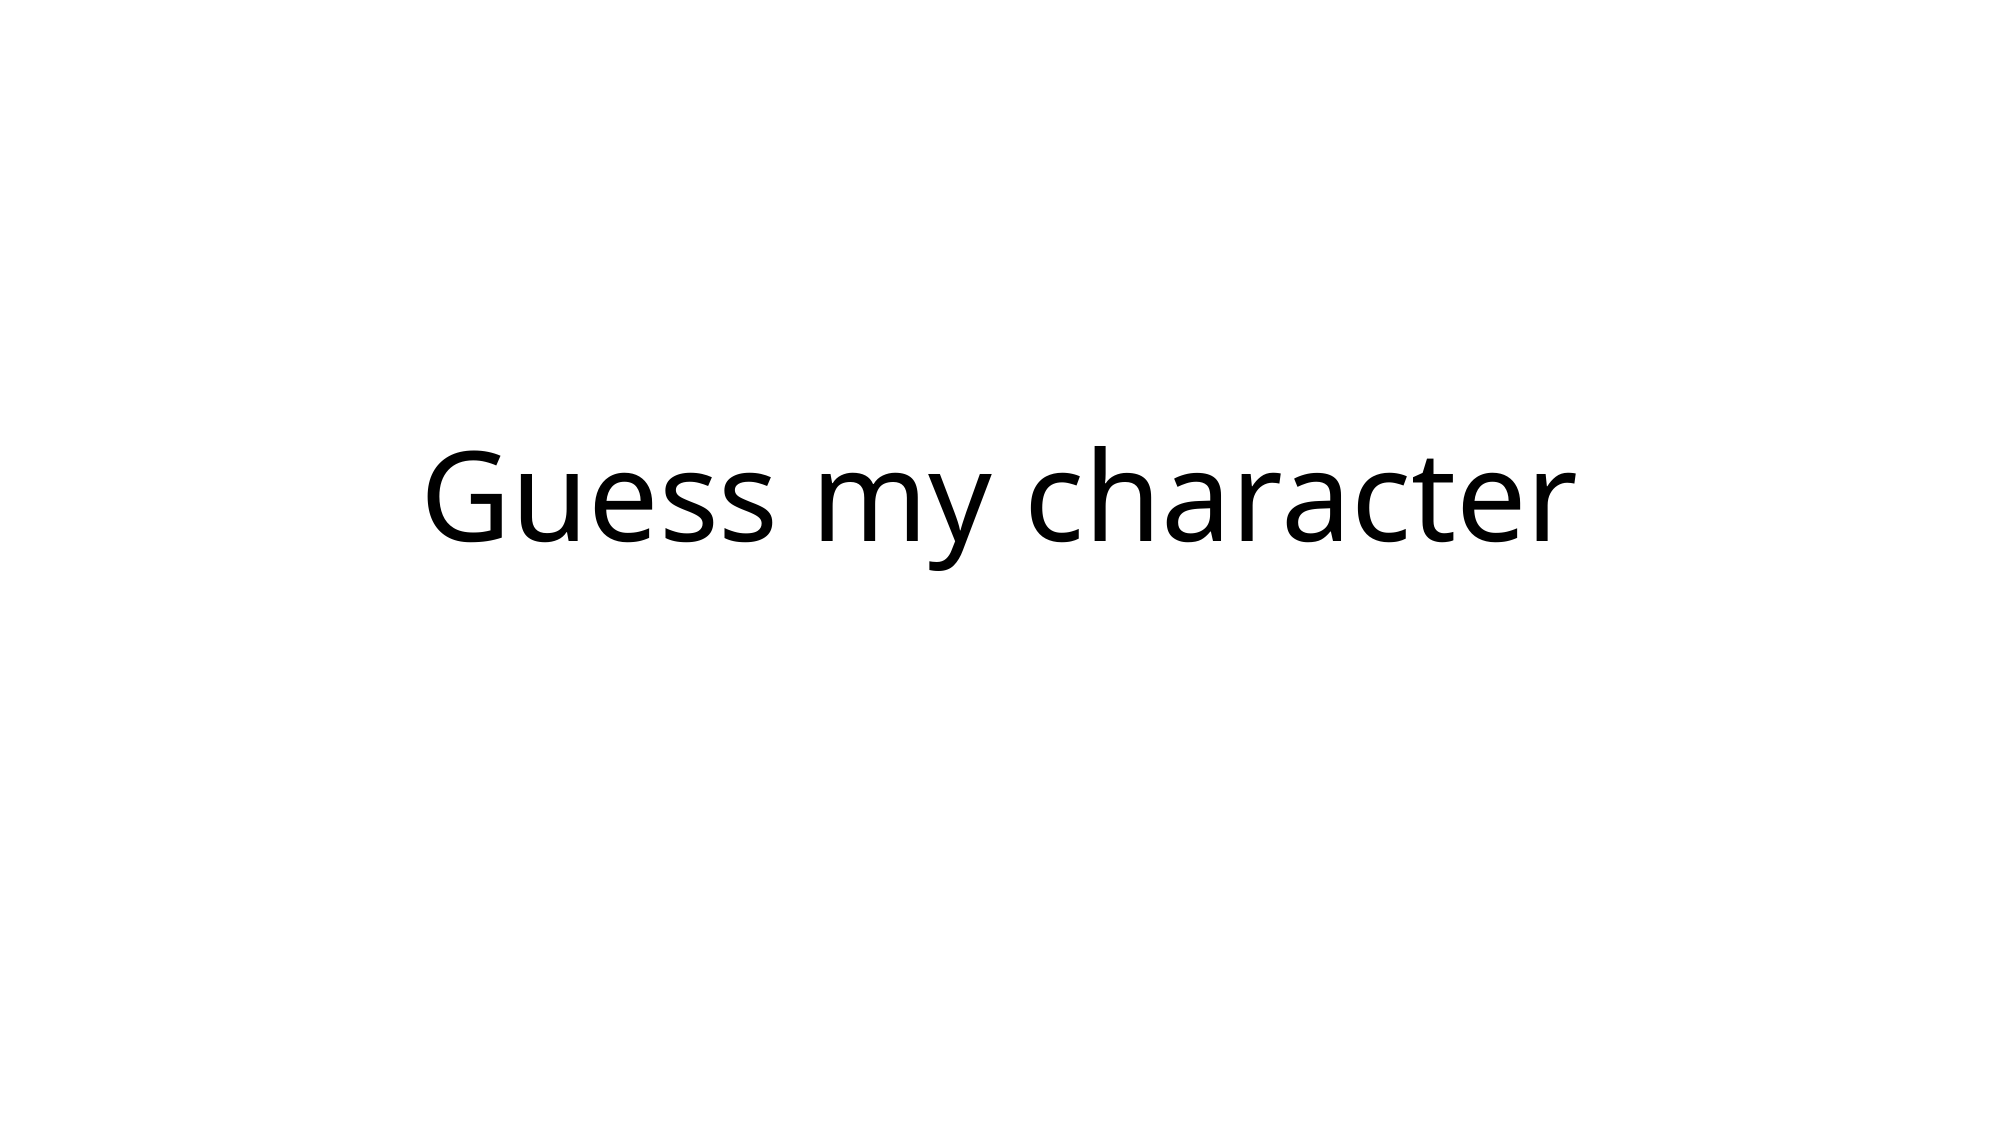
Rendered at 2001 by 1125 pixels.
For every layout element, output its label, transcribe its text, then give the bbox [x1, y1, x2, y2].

title Guess my character [249, 184, 1750, 576]
